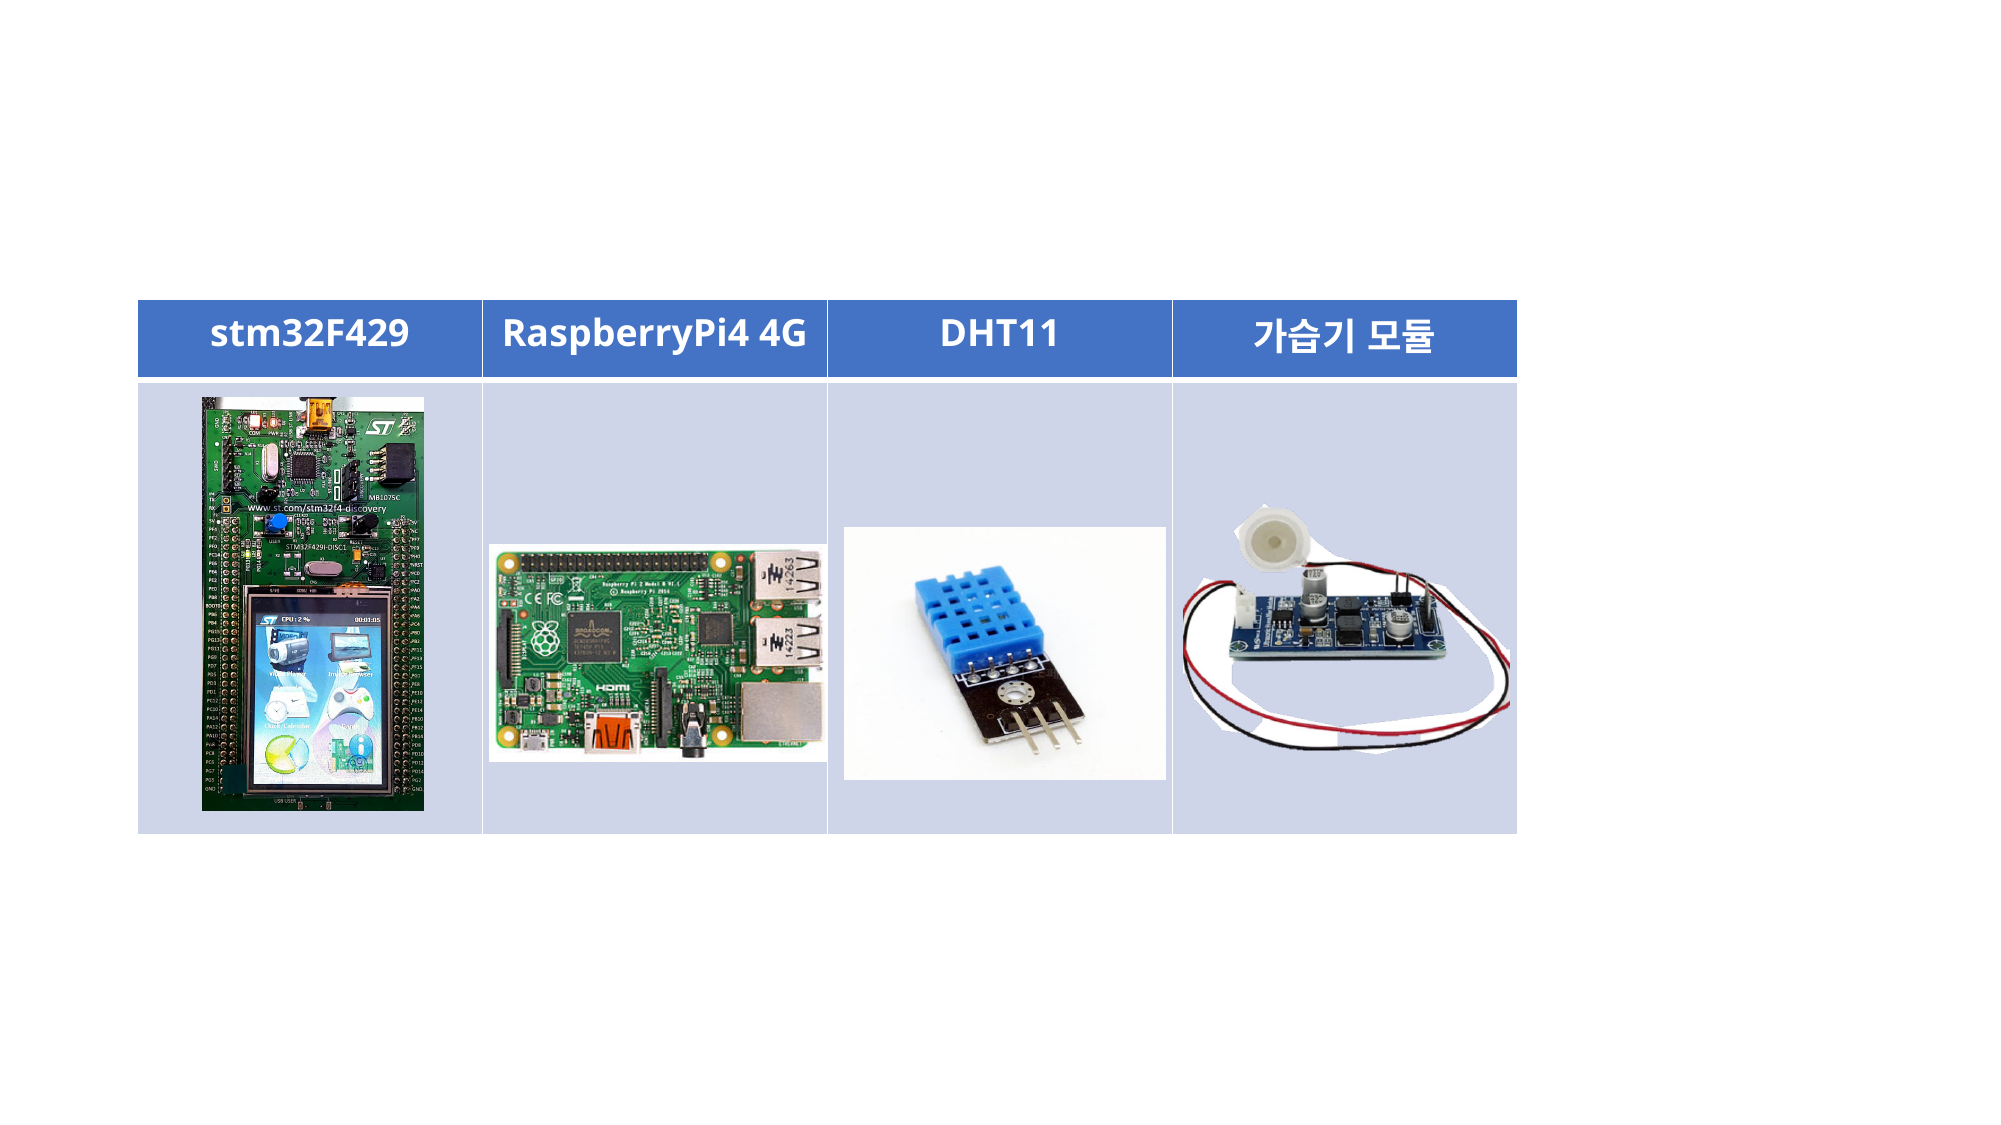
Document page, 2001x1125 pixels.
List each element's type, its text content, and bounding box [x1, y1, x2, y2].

table_header RaspberryPi4 4G [483, 300, 827, 377]
table_header DHT11 [828, 300, 1172, 377]
table_cell [138, 383, 482, 834]
picture [844, 527, 1166, 780]
picture [202, 397, 424, 811]
table_cell [1173, 383, 1517, 834]
table_cell [483, 383, 827, 834]
table_header 가습기 모듈 [1173, 300, 1517, 377]
table_cell [828, 383, 1172, 834]
picture [489, 544, 828, 762]
table_header stm32F429 [138, 300, 482, 377]
picture [1176, 461, 1522, 801]
